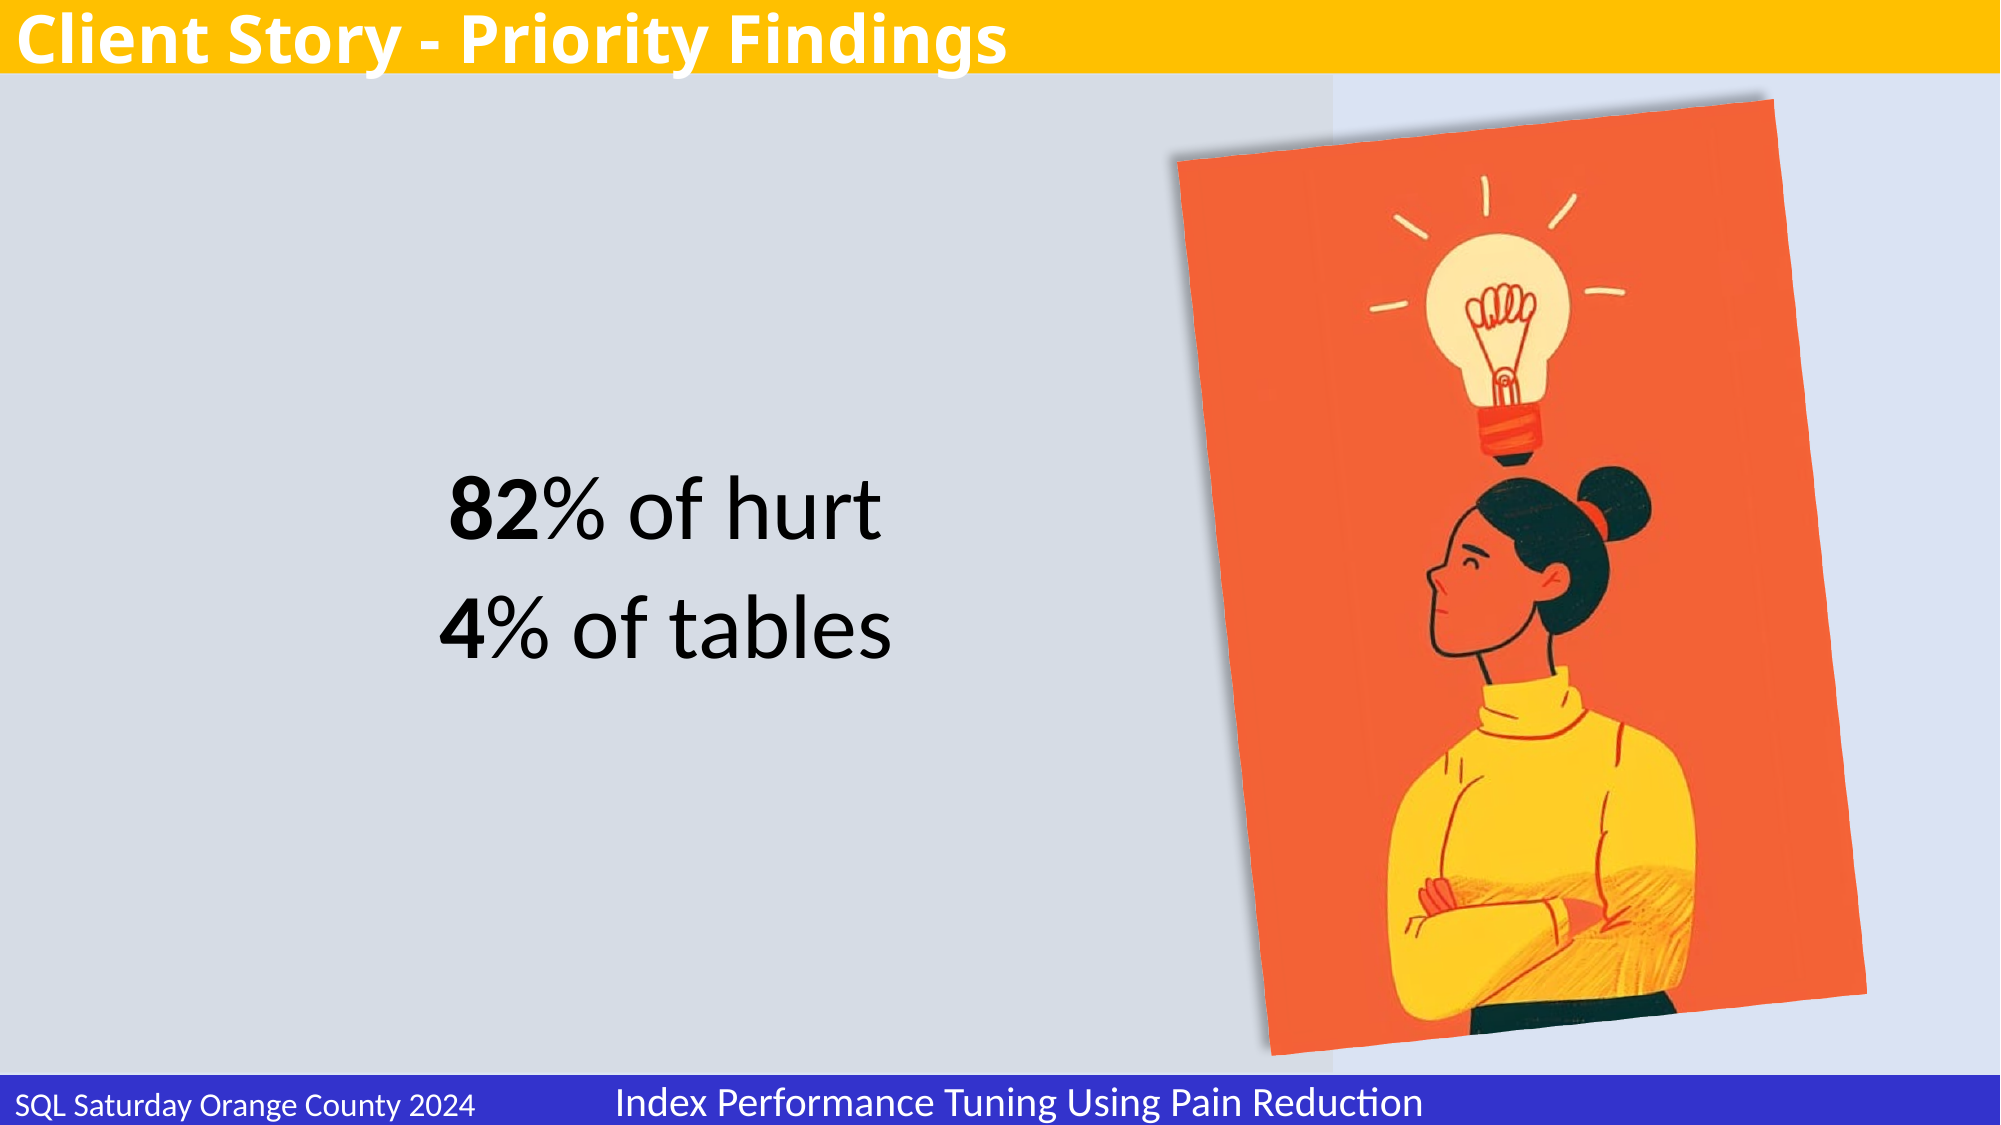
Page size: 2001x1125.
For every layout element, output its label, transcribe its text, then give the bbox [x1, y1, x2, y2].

list 82% of hurt 4% of tables [0, 74, 1333, 1073]
title Client Story - Priority Findings [0, 0, 2000, 74]
picture [1177, 100, 1867, 1055]
